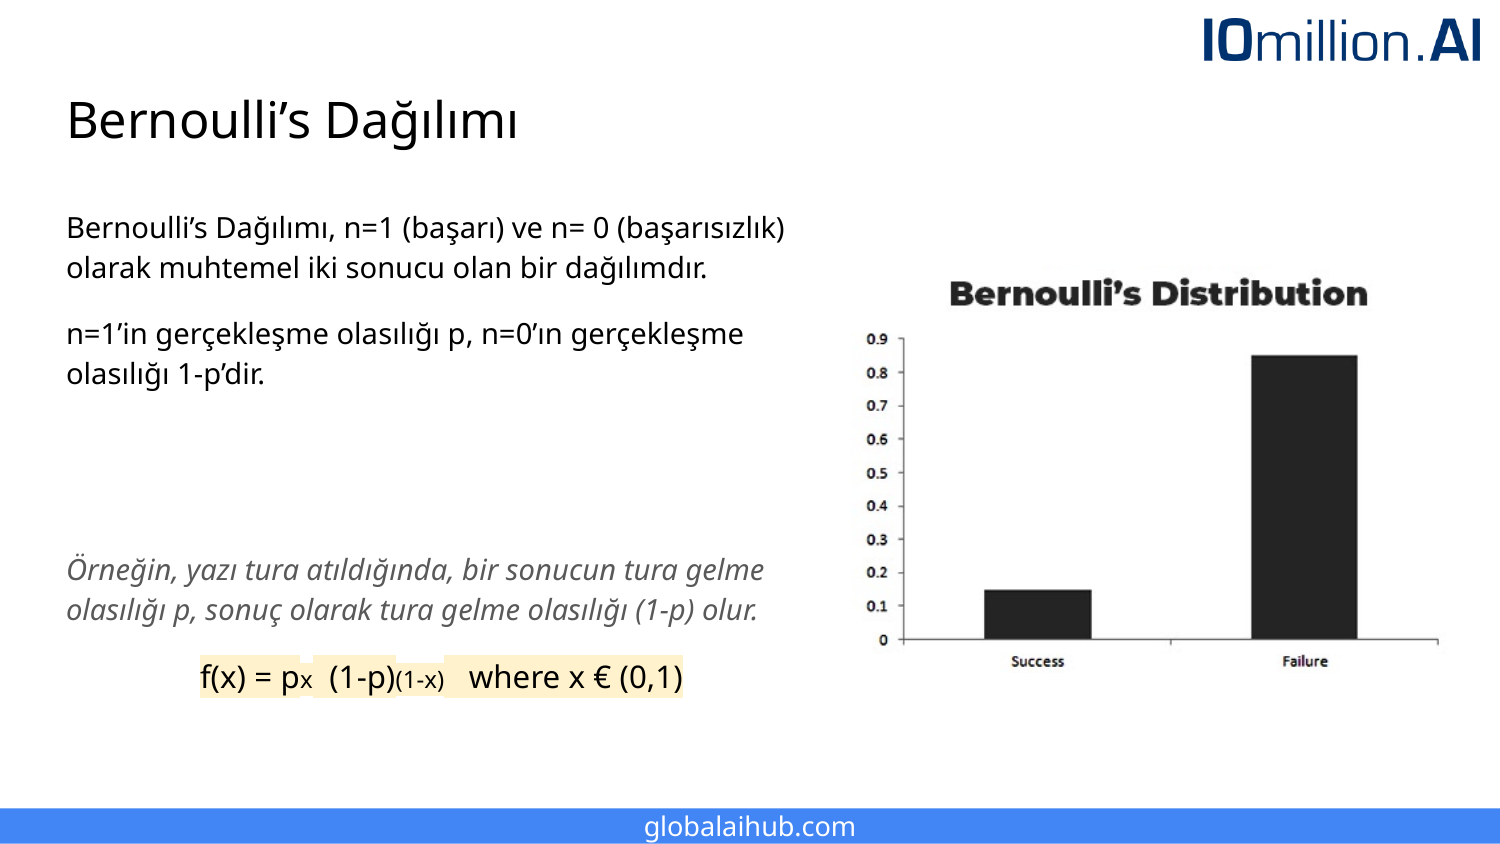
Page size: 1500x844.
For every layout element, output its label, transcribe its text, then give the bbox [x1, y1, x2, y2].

list Bernoulli’s Dağılımı, n=1 (başarı) ve n= 0 (başarısızlık) olarak muhtemel iki sonucu olan bir dağılımdır. n=1’in gerçekleşme olasılığı p, n=0’ın gerçekleşme olasılığı 1-p’dir. Örneğin, yazı tura atıldığında, bir sonucun tura gelme olasılığı p, sonuç olarak tura gelme olasılığı (1-p) olur. f(x) = px (1-p)(1-x) where x € (0,1) [51, 189, 833, 750]
picture [1204, 18, 1480, 61]
picture [845, 265, 1450, 673]
title Bernoulli’s Dağılımı [51, 72, 1449, 167]
